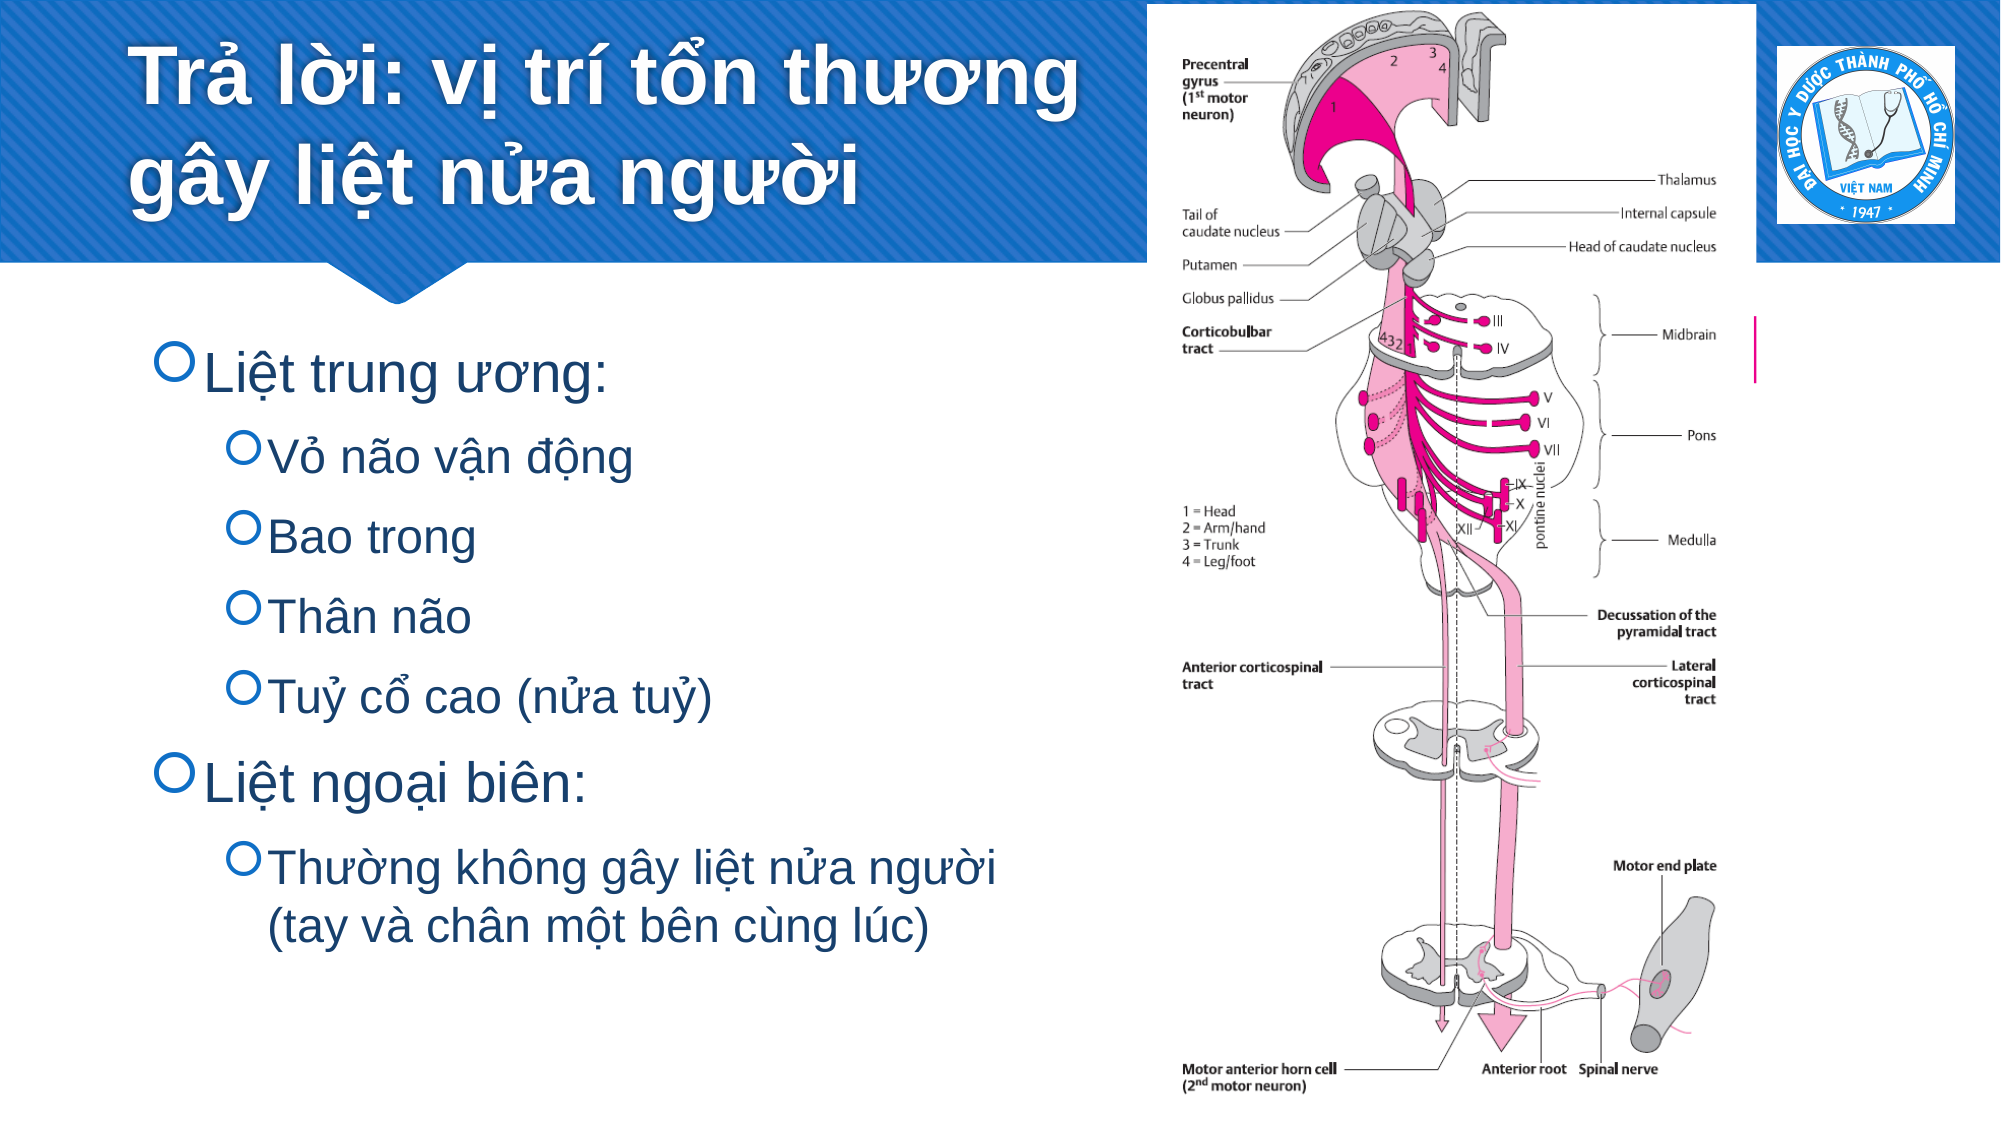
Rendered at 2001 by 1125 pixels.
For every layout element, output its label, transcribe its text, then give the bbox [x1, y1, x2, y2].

picture [1146, 3, 1757, 1121]
picture [1777, 46, 1955, 224]
title Trả lời: vị trí tổn thương gây liệt nửa người [112, 69, 1146, 230]
list Liệt trung ương: Vỏ não vận động Bao trong Thân não Tuỷ cổ cao (nửa tuỷ) Liệt ngoại biên: Thường không gây liệt nửa người (tay và chân một bên cùng lúc) [134, 326, 1063, 962]
